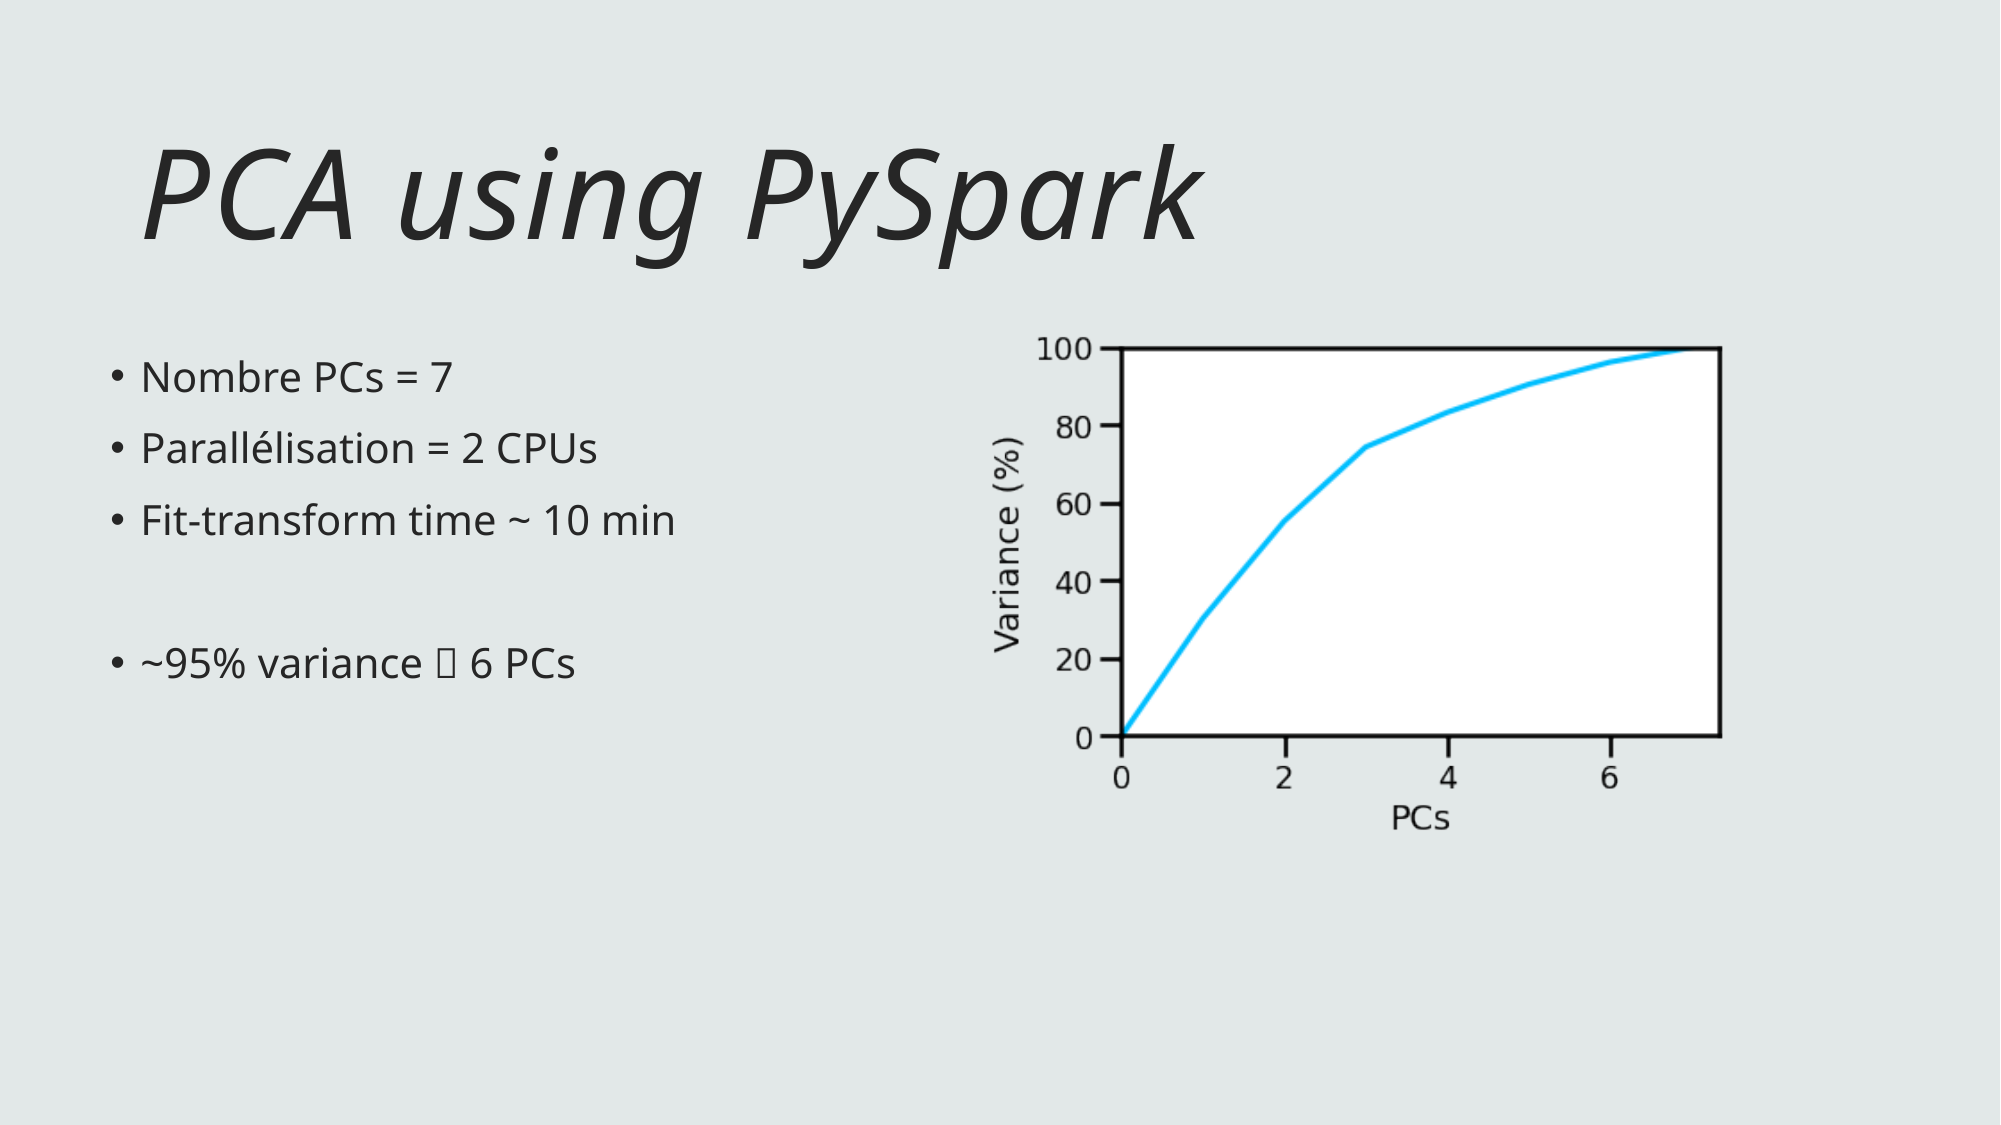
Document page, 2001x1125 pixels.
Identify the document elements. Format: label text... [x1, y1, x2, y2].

title PCA using PySpark [124, 124, 2000, 905]
list Nombre PCs = 7 Parallélisation = 2 CPUs Fit-transform time ~ 10 min ~95% variance  6 PCs [95, 338, 1905, 981]
picture [980, 323, 1732, 850]
